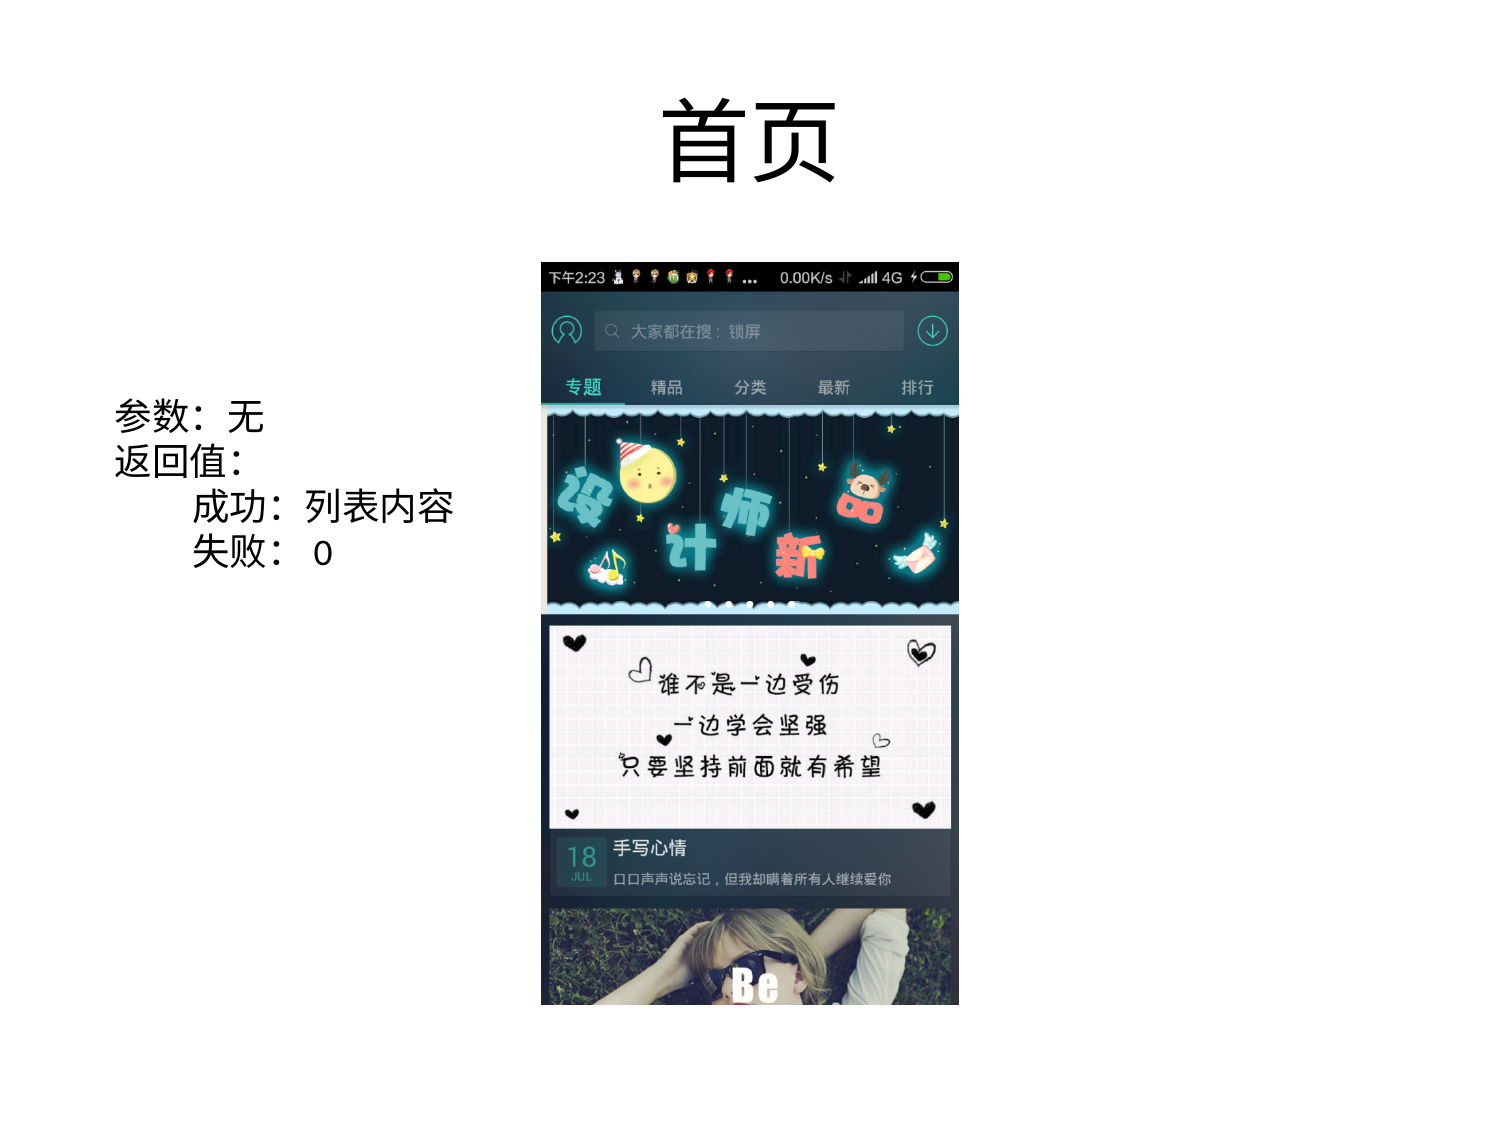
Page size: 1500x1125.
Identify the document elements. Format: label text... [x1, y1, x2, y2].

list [540, 262, 959, 1006]
text_box 参数：无 返回值： 成功：列表内容 失败：0 [100, 385, 491, 580]
title 首页 [75, 45, 1425, 233]
